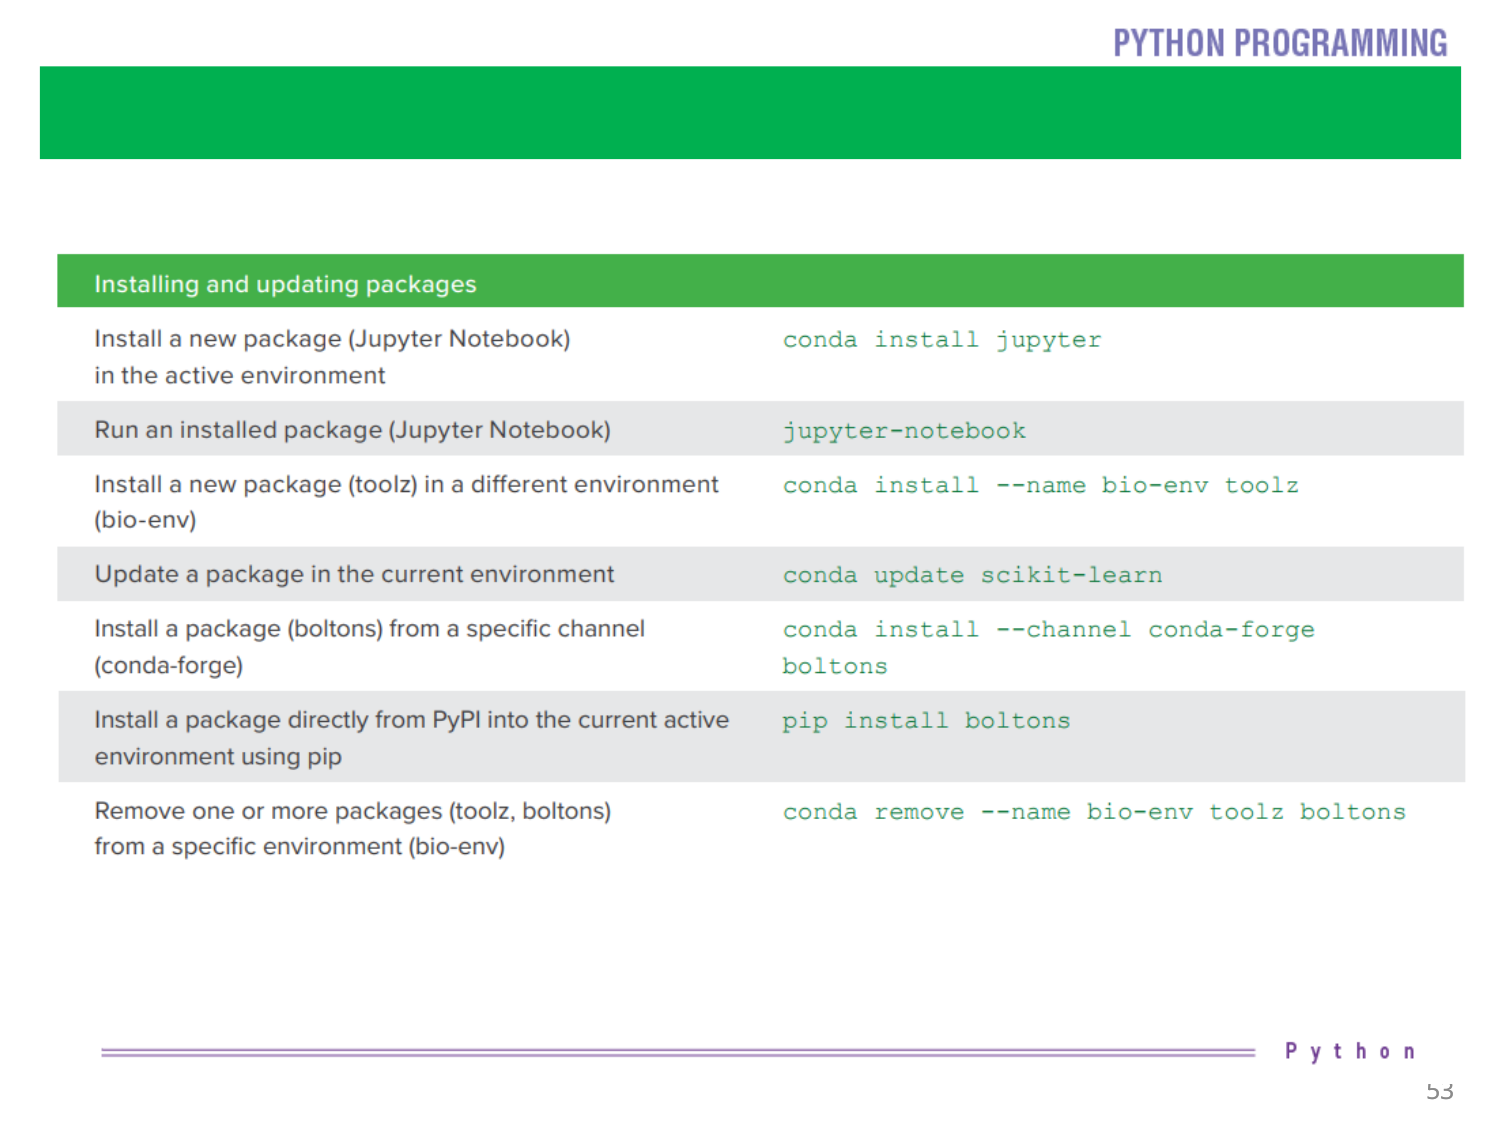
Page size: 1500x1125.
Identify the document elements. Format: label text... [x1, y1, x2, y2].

picture [48, 241, 1475, 868]
slide_number 53 [1119, 1071, 1470, 1112]
picture [18, 1020, 1483, 1084]
picture [1106, 13, 1462, 66]
